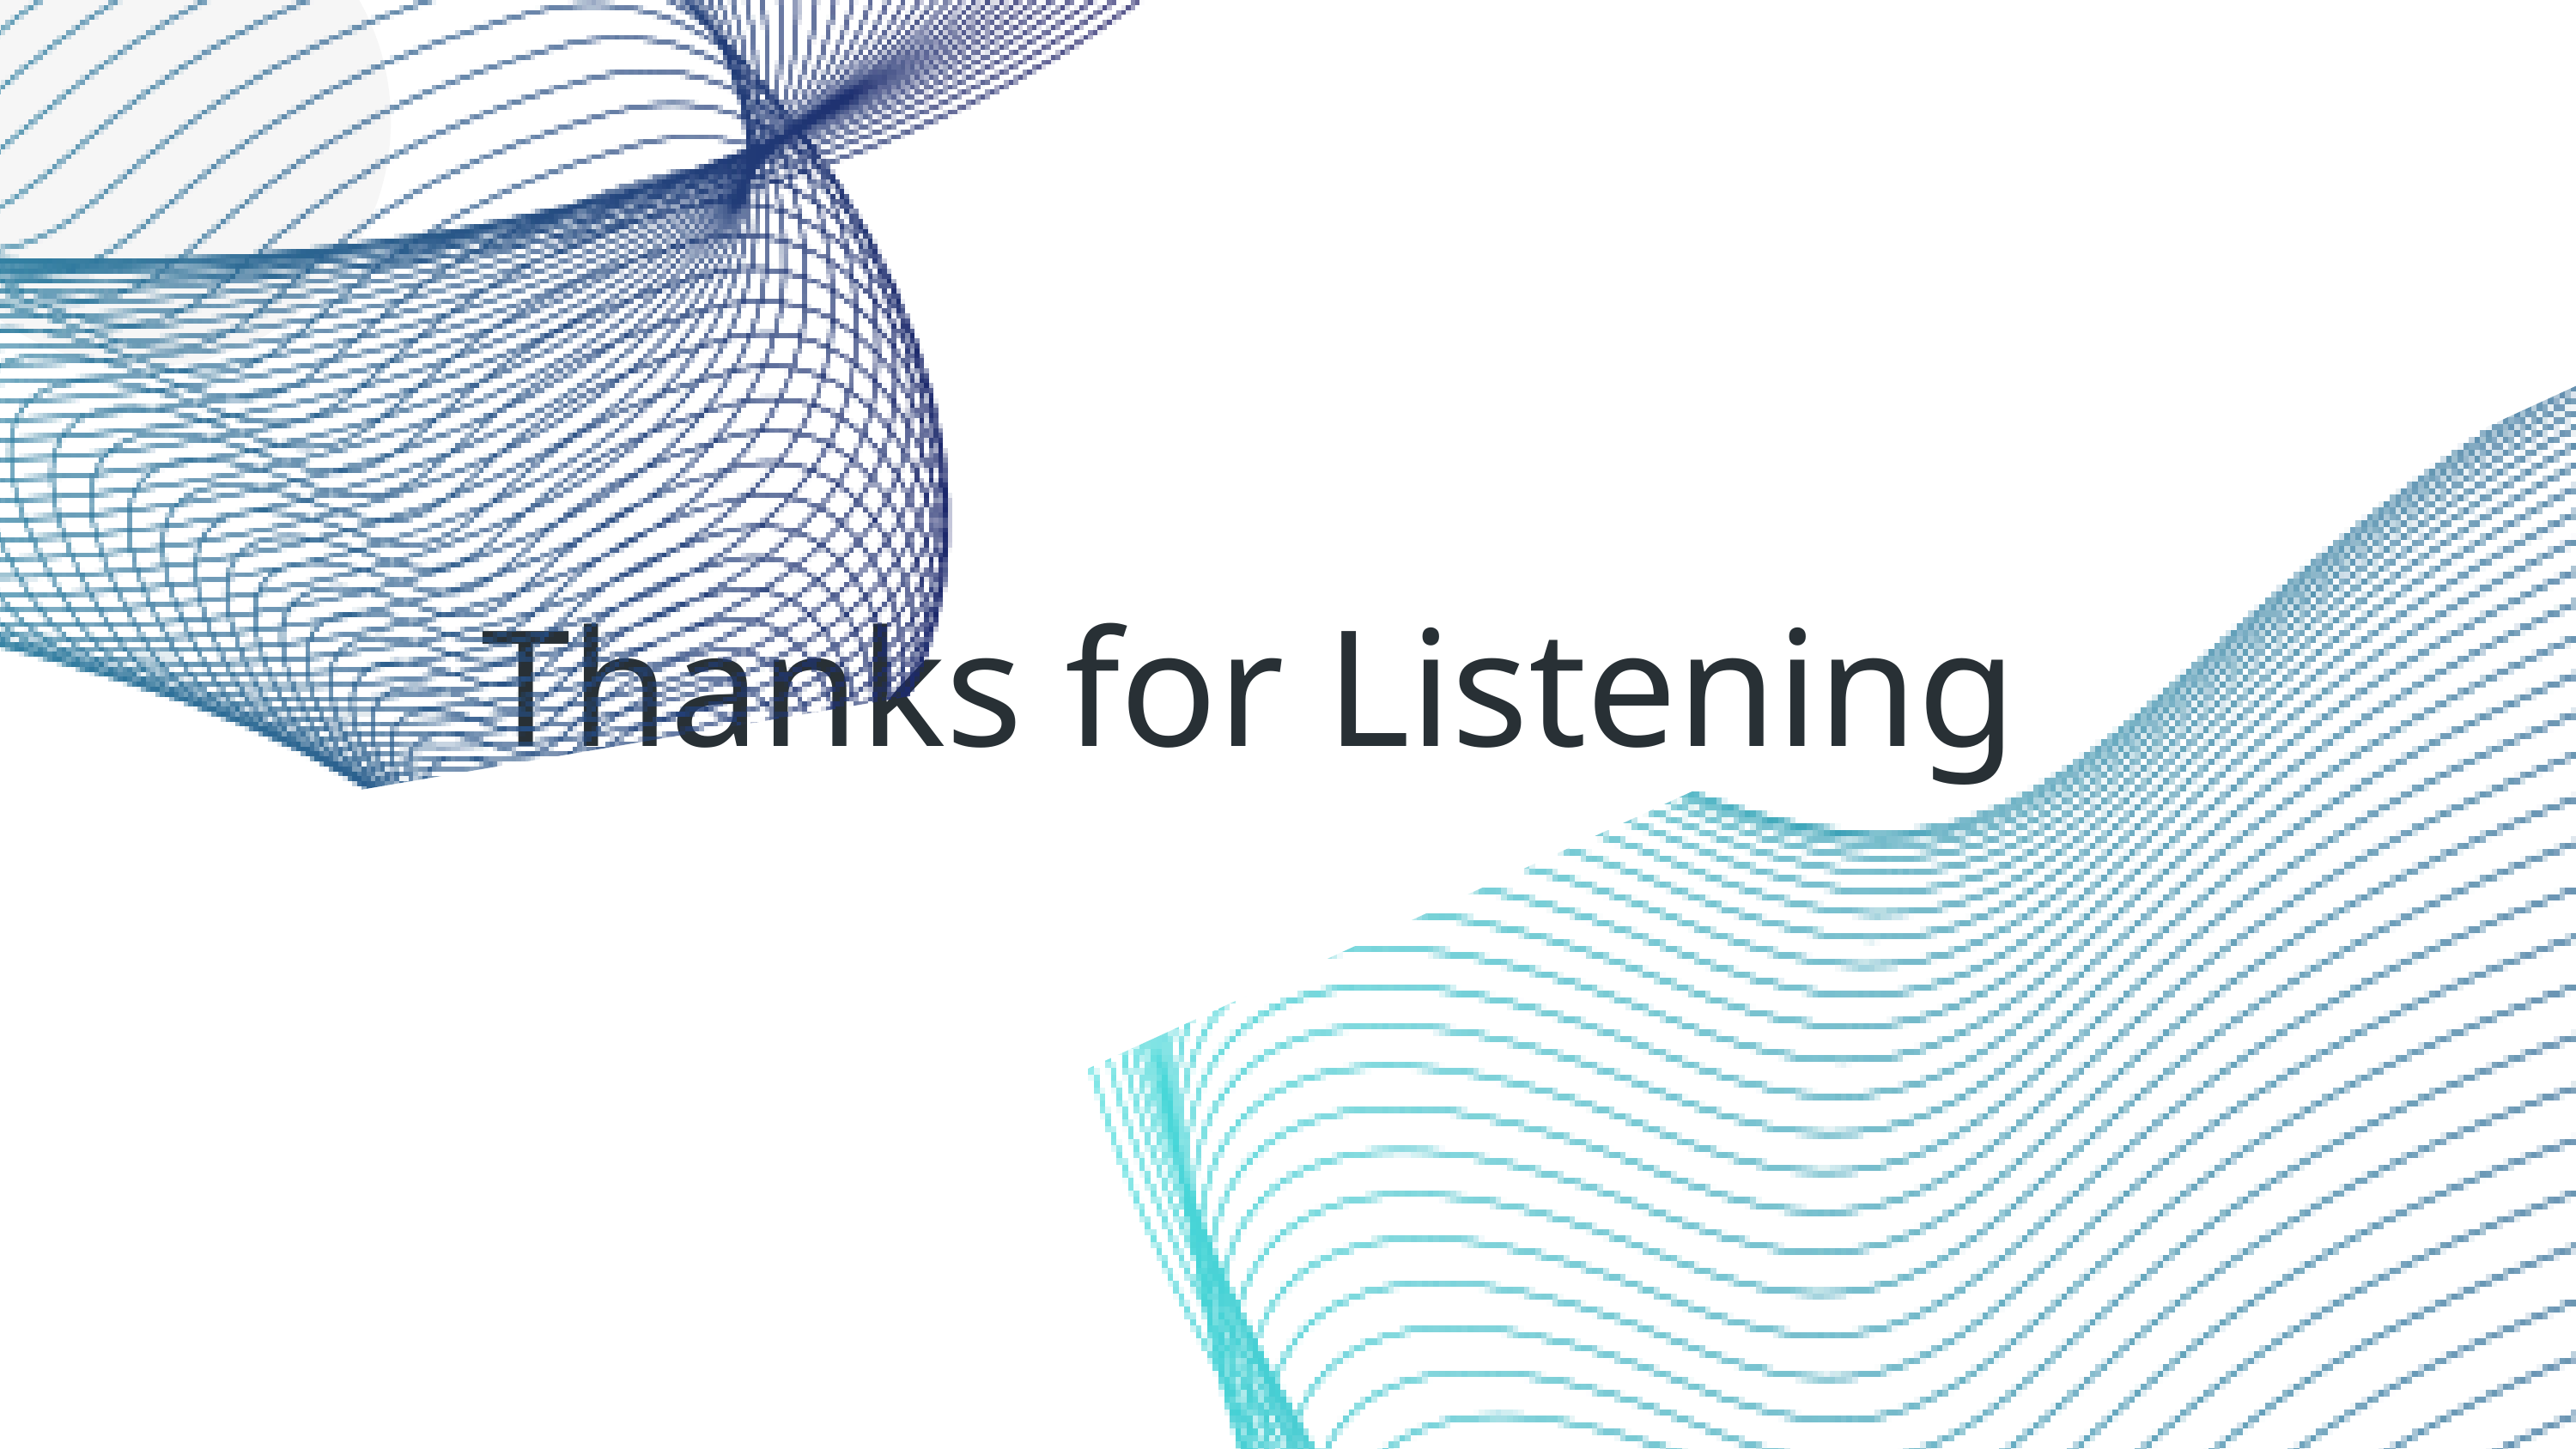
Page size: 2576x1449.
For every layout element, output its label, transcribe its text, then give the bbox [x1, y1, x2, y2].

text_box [0, 0, 392, 367]
text_box Thanks for Listening [481, 617, 2069, 779]
text_box [0, 0, 1375, 852]
text_box [1060, 385, 2576, 1449]
